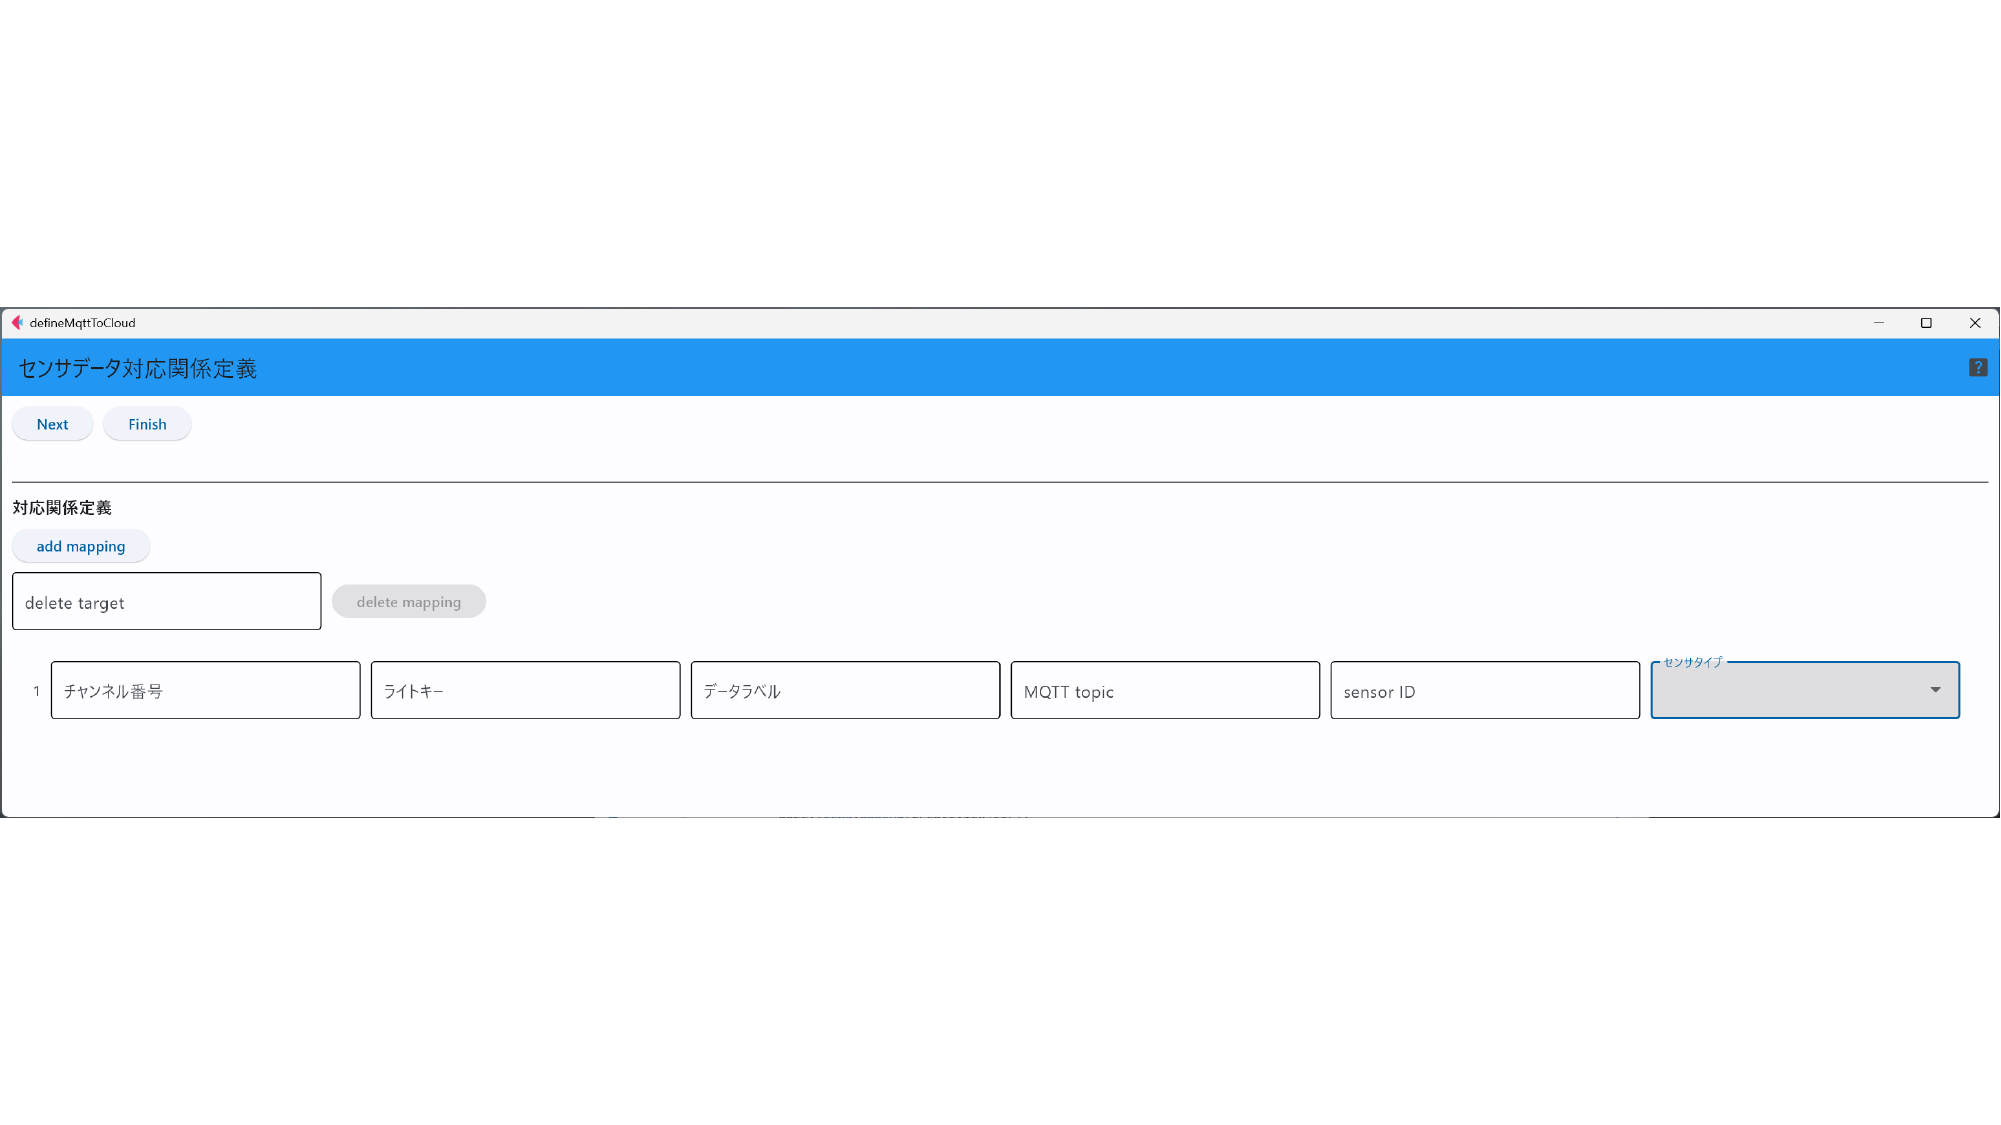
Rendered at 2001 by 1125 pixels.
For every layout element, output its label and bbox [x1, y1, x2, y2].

picture [0, 307, 2000, 818]
